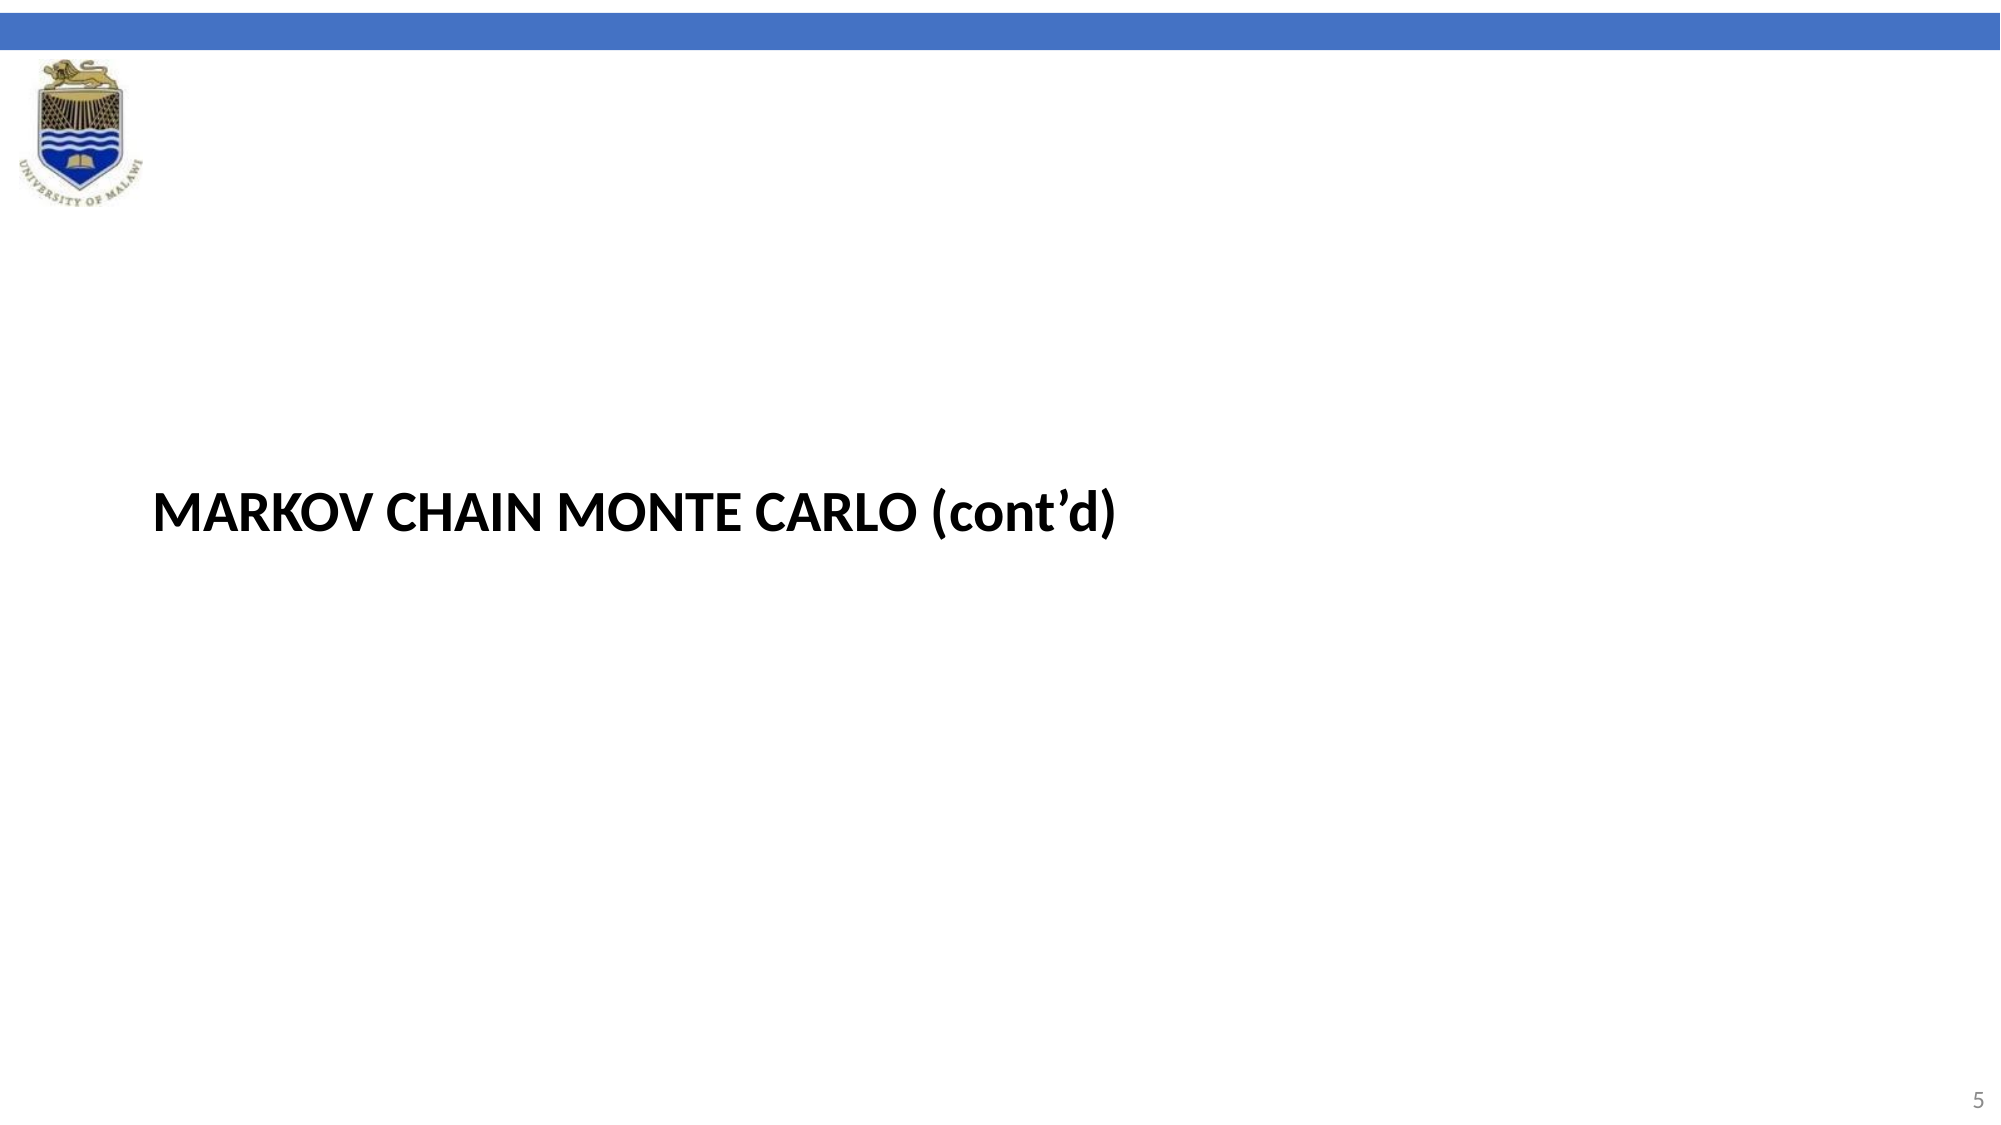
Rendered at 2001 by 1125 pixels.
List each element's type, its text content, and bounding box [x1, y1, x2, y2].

slide_number ‹#› [1550, 1073, 2000, 1125]
picture [19, 59, 143, 207]
